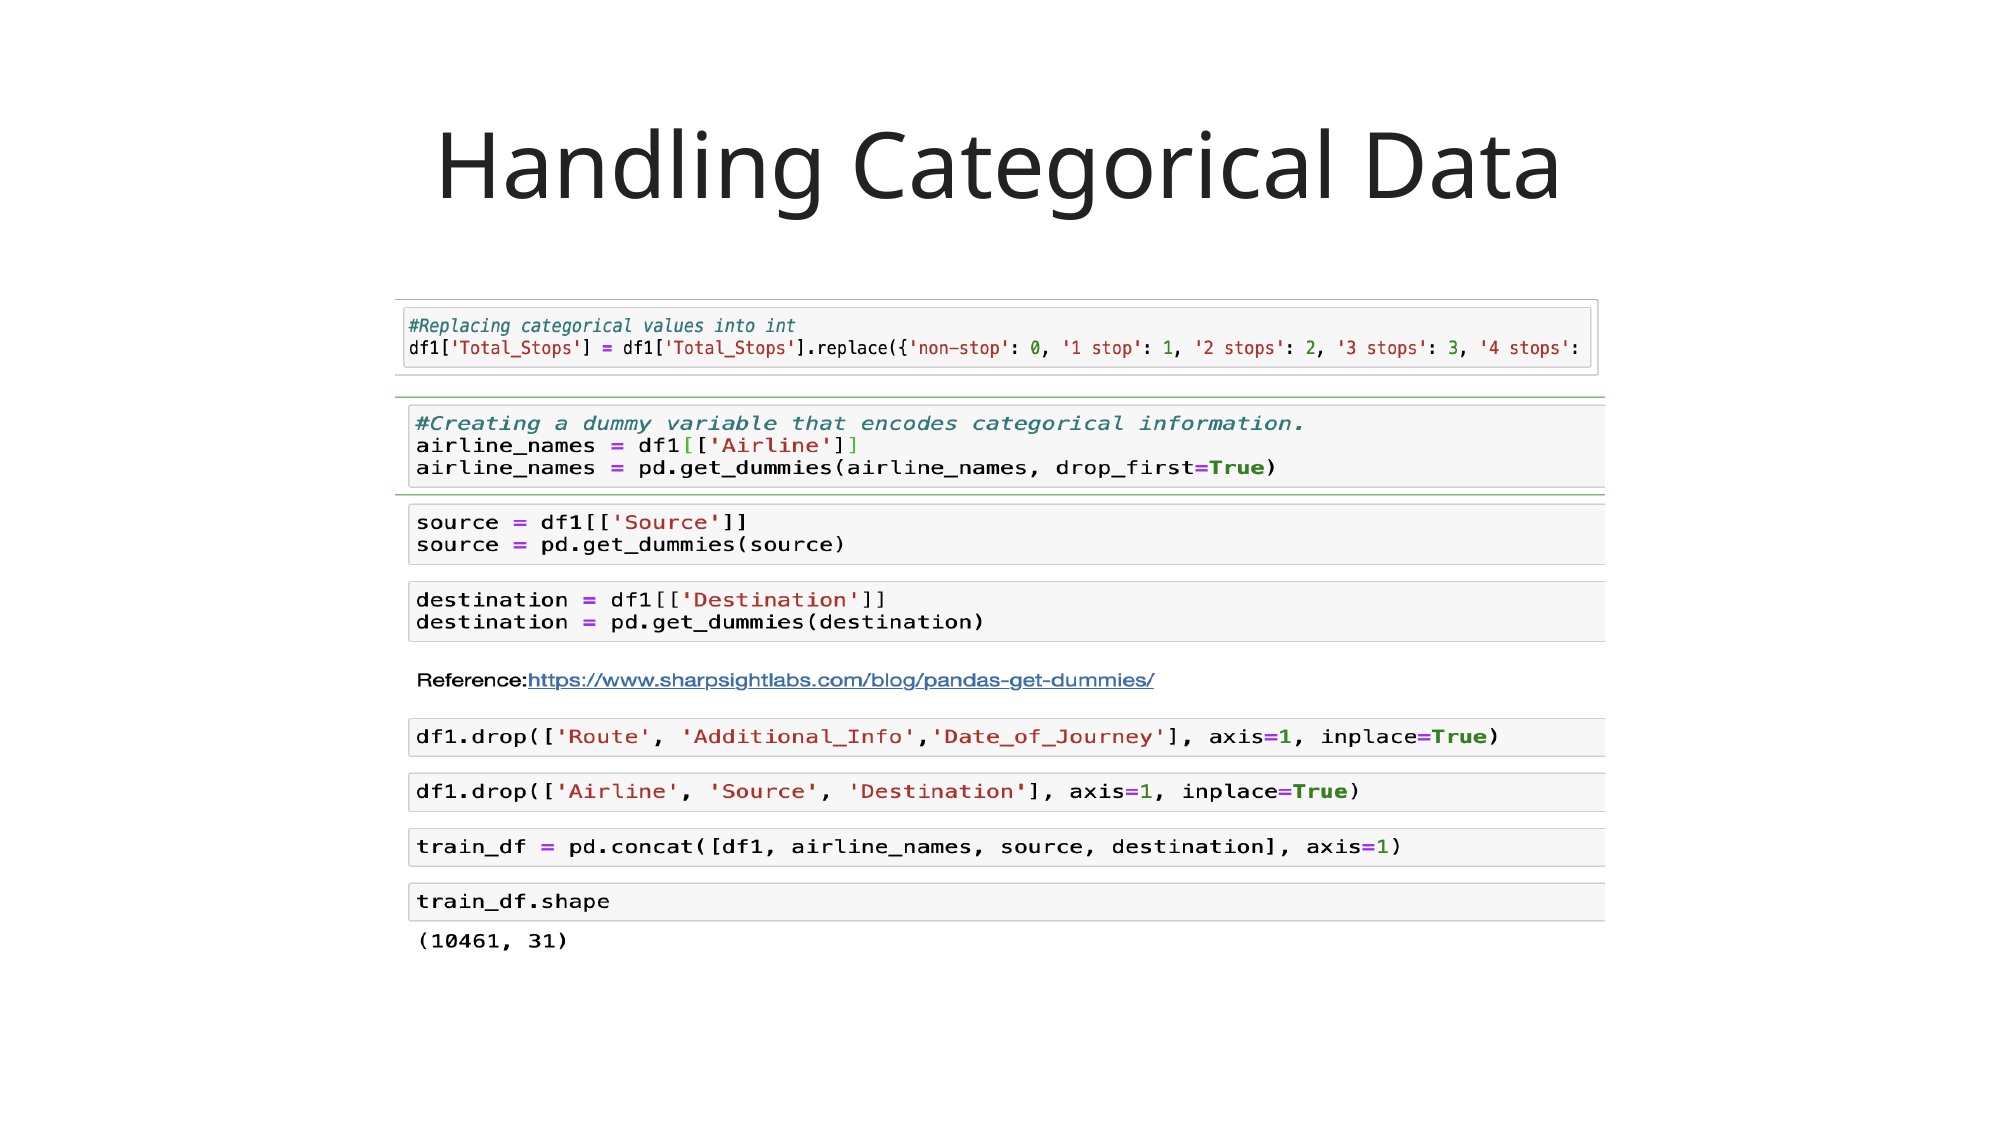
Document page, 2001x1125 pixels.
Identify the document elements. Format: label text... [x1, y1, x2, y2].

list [395, 395, 1605, 959]
title Handling Categorical Data [137, 59, 1863, 278]
picture [395, 294, 1605, 376]
